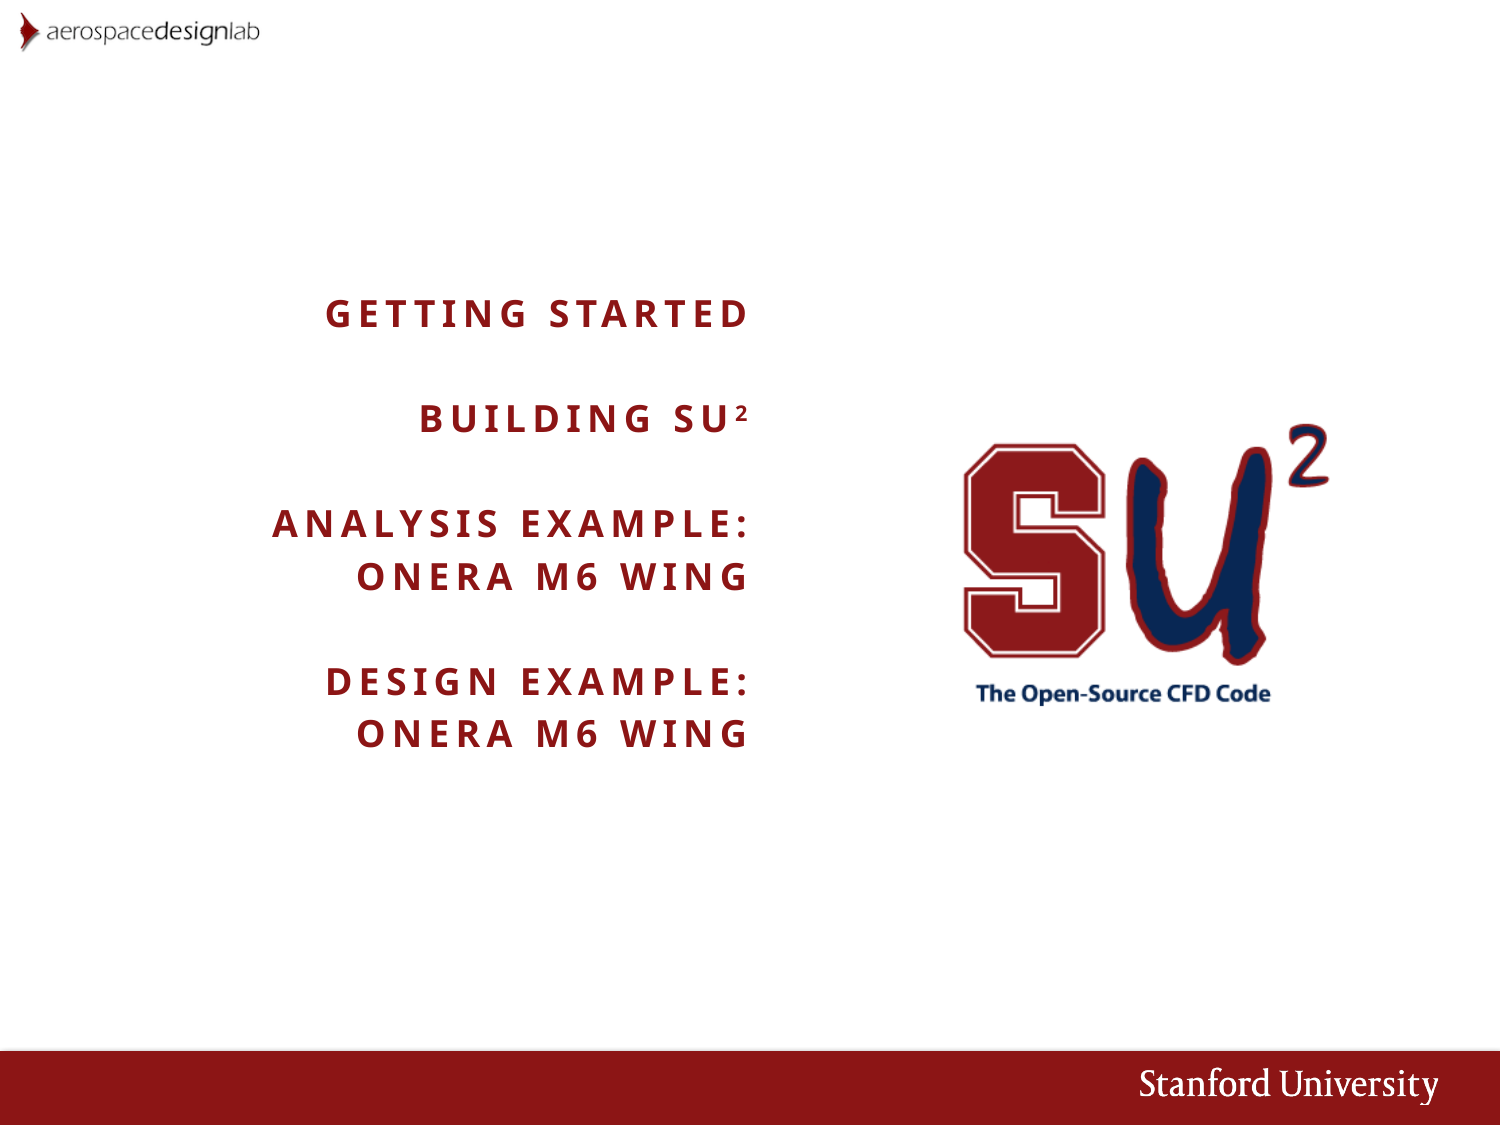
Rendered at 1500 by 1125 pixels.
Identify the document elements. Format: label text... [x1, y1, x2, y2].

list Getting Started Building SU2 ANALYSIS Example: Onera m6 wing DESIGN EXAMPLE: ONERA M6 Wing [110, 282, 748, 843]
picture [946, 416, 1339, 709]
picture [16, 11, 263, 53]
